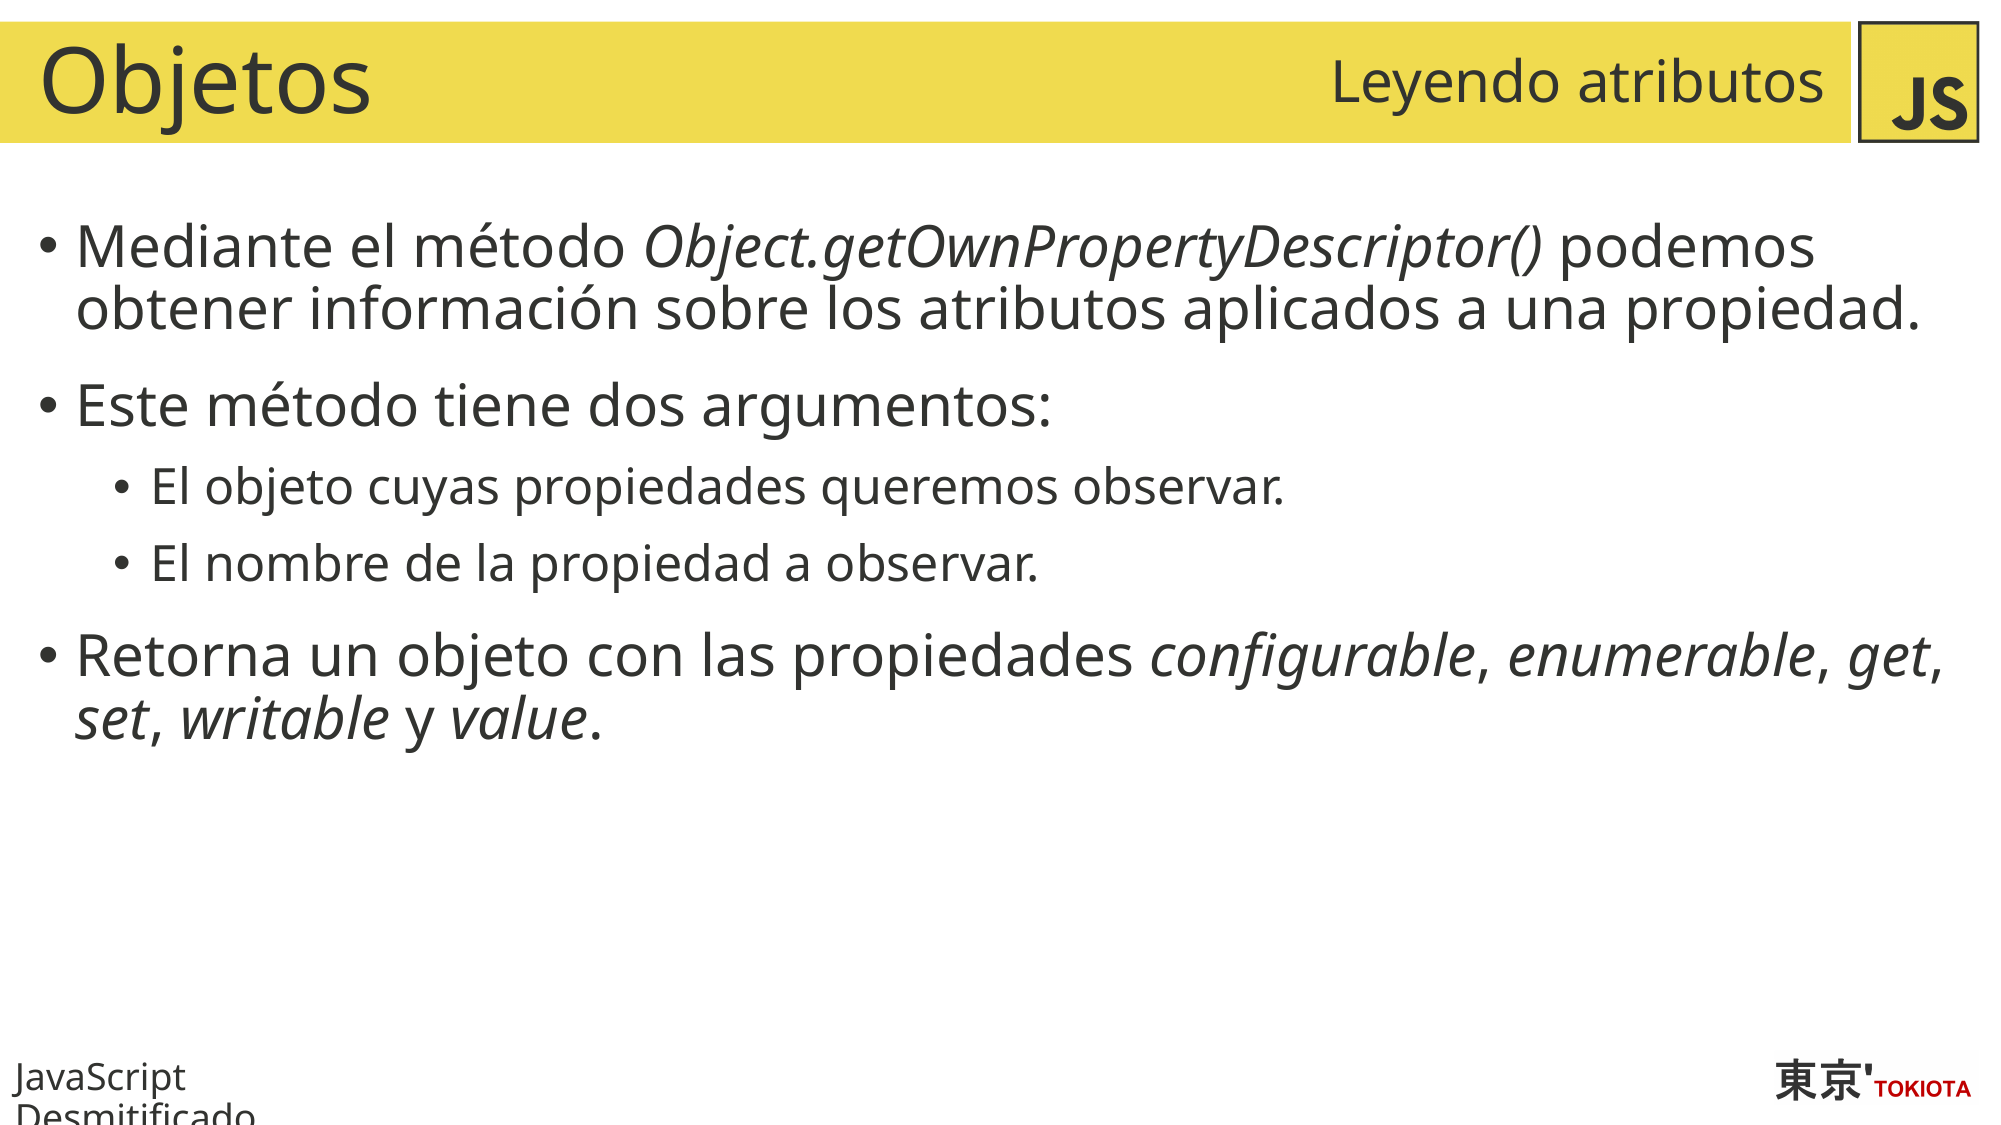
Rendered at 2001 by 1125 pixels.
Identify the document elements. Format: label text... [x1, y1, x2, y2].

list Mediante el método Object.getOwnPropertyDescriptor() podemos obtener información sobre los atributos aplicados a una propiedad. Este método tiene dos argumentos: El objeto cuyas propiedades queremos observar. El nombre de la propiedad a observar. Retorna un objeto con las propiedades configurable, enumerable, get, set, writable y value. [23, 209, 1979, 1019]
title Objetos [23, 27, 1353, 139]
list Leyendo atributos [1171, 44, 1841, 139]
picture [1858, 21, 1980, 143]
picture [1774, 1050, 1979, 1105]
